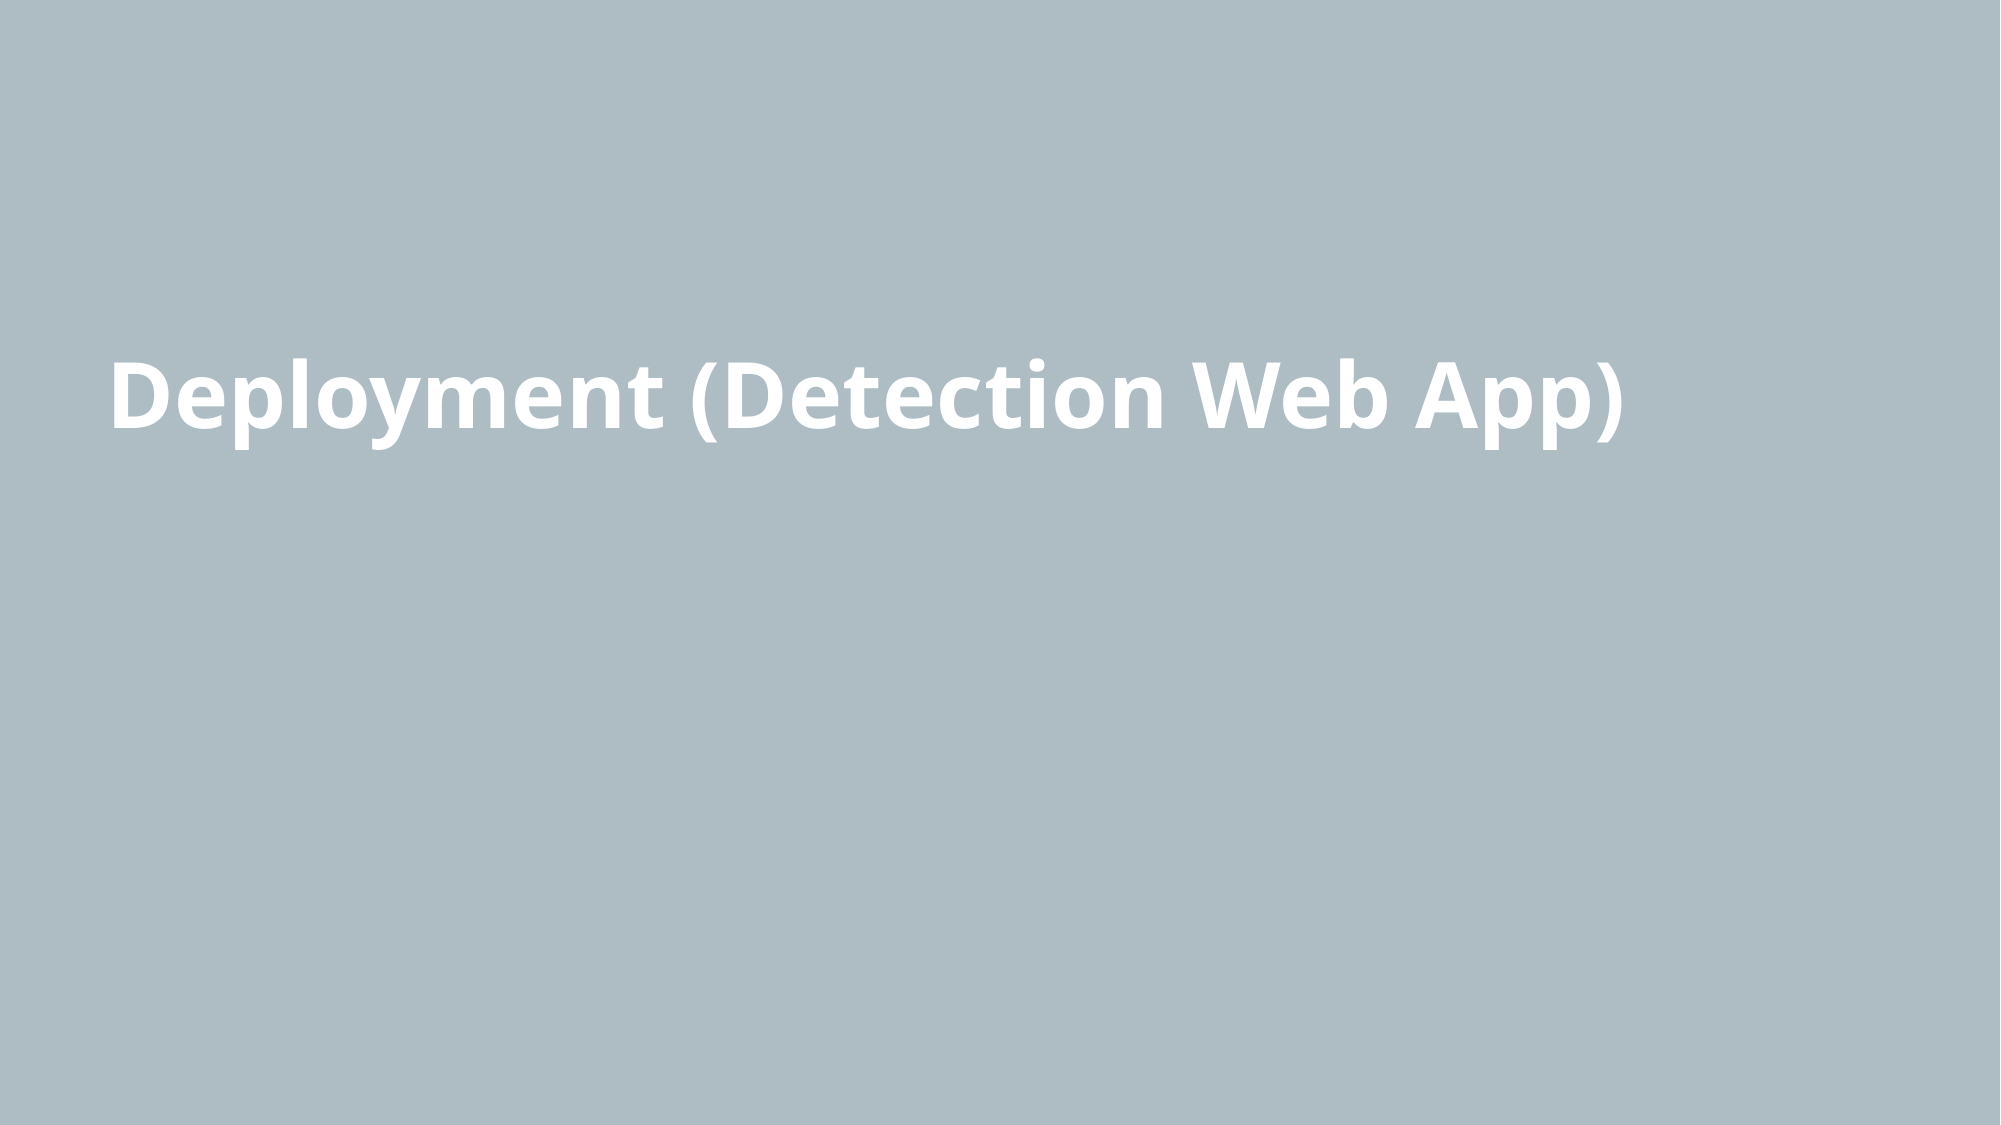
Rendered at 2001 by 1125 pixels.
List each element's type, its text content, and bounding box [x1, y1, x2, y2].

text_box Deployment (Detection Web App) [61, 326, 1836, 624]
